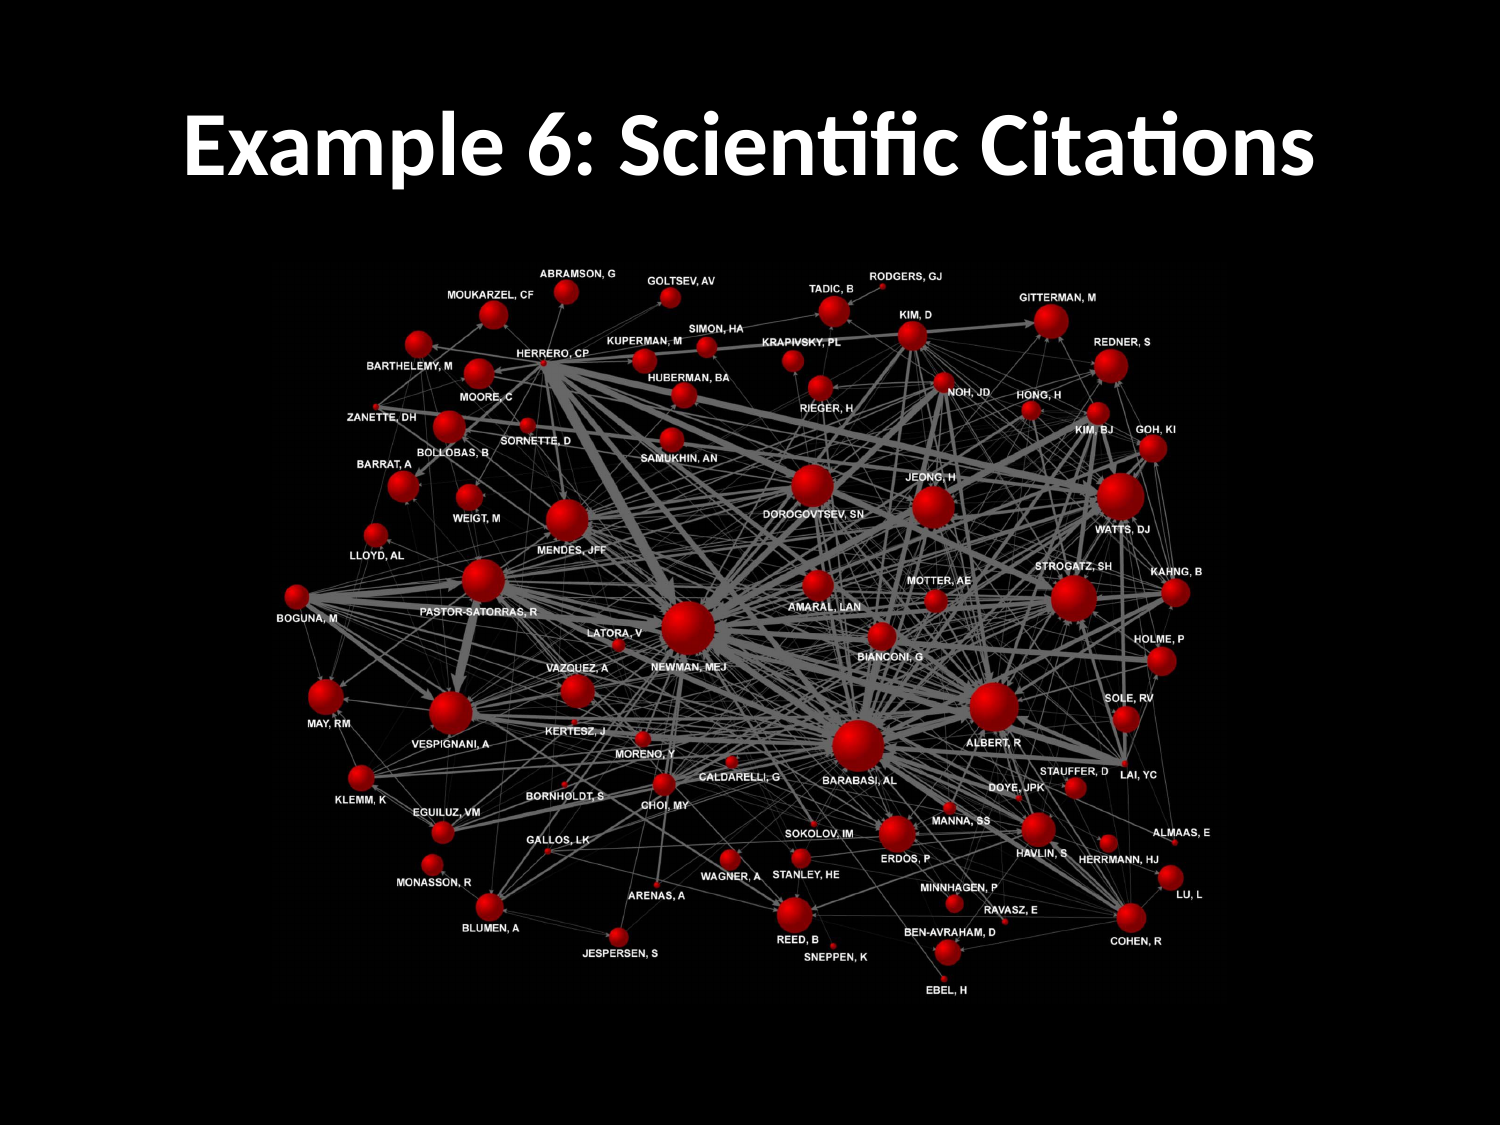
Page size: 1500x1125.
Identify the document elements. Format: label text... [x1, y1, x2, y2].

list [74, 262, 1426, 1006]
title Example 6: Scientific Citations [75, 45, 1425, 233]
